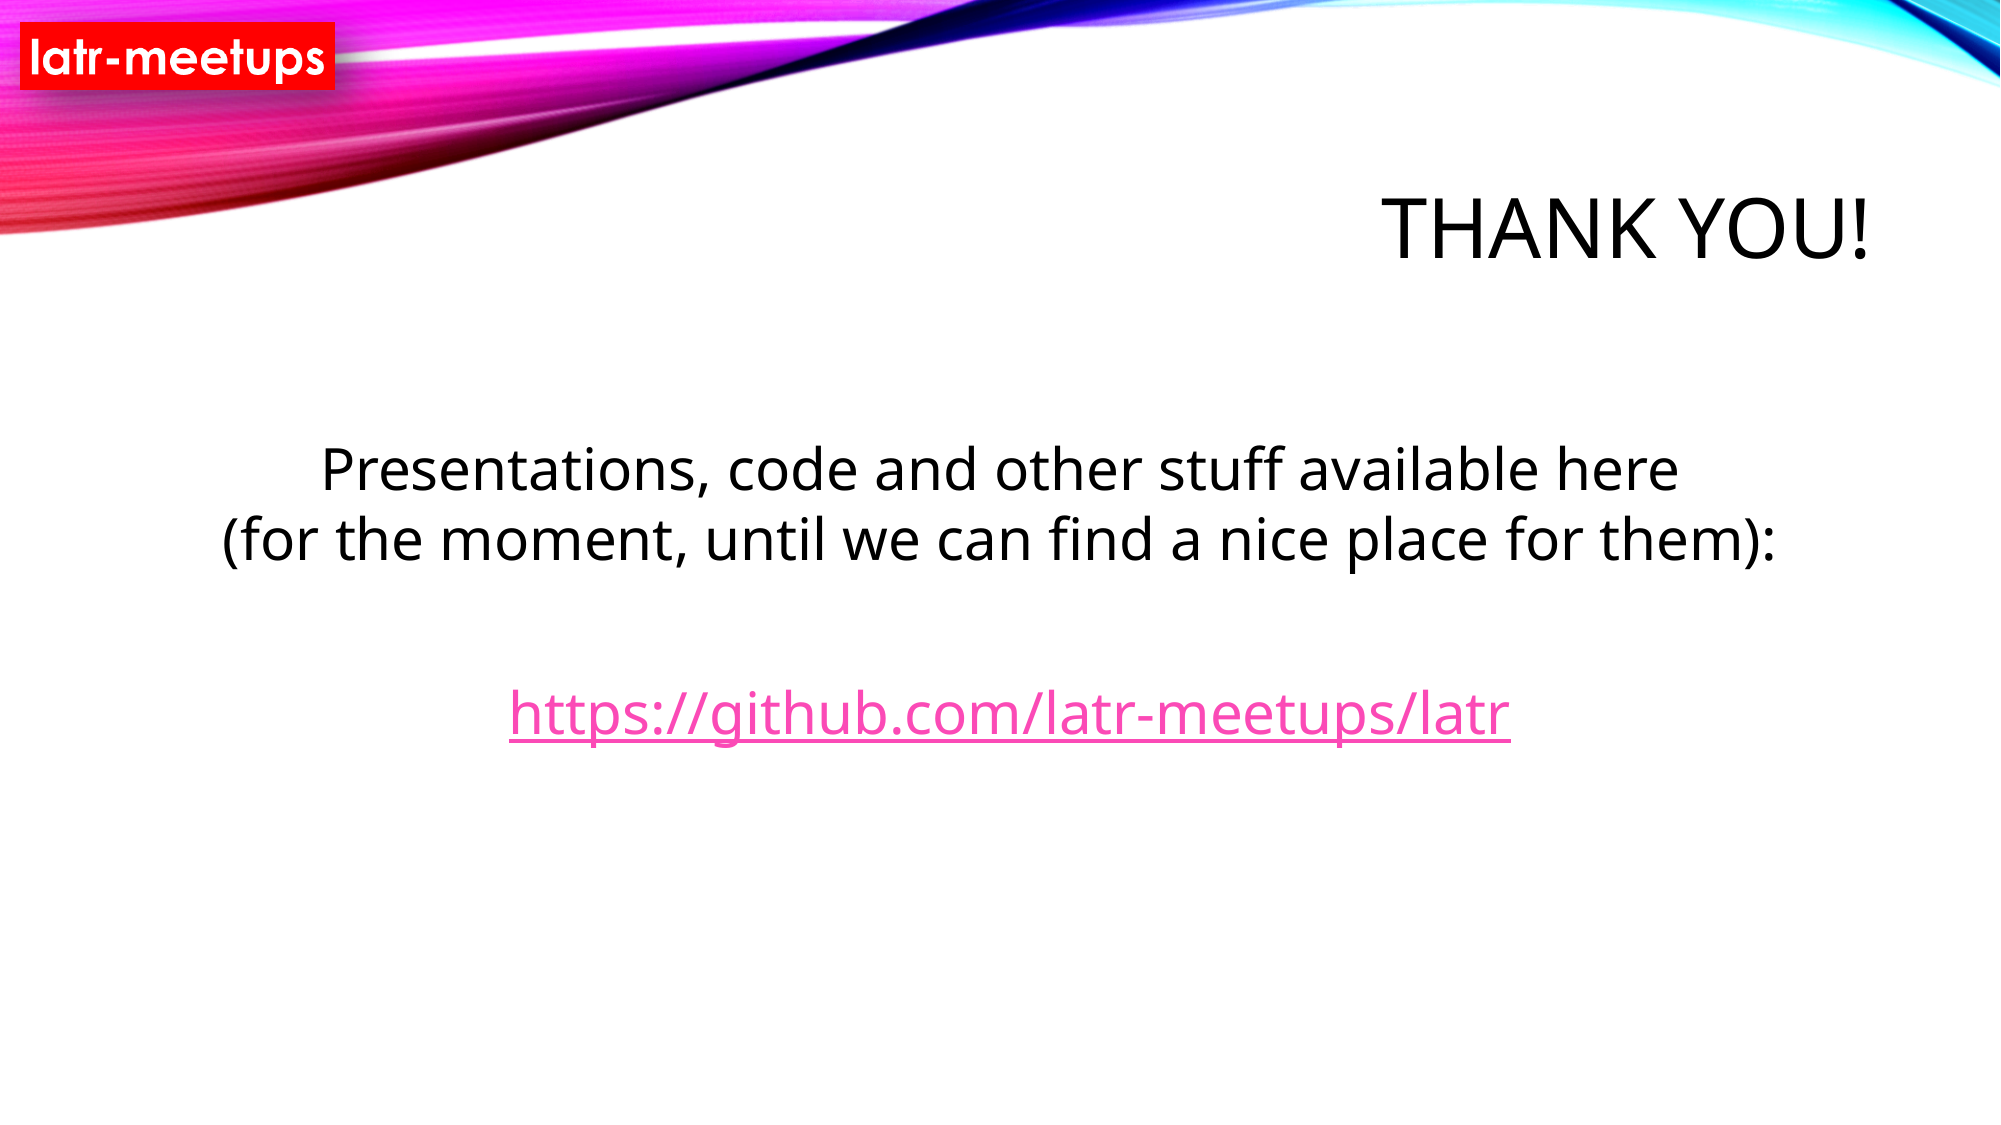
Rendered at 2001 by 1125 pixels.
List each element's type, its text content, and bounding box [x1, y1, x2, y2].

text_box https://github.com/latr-meetups/latr [494, 668, 1526, 763]
picture [1890, 0, 2000, 75]
title THANK YOU! [474, 125, 1888, 338]
picture [1910, 0, 2000, 45]
text_box Presentations, code and other stuff available here (for the moment, until we can find a nice place for them): [208, 424, 1792, 580]
picture [0, 0, 2000, 237]
